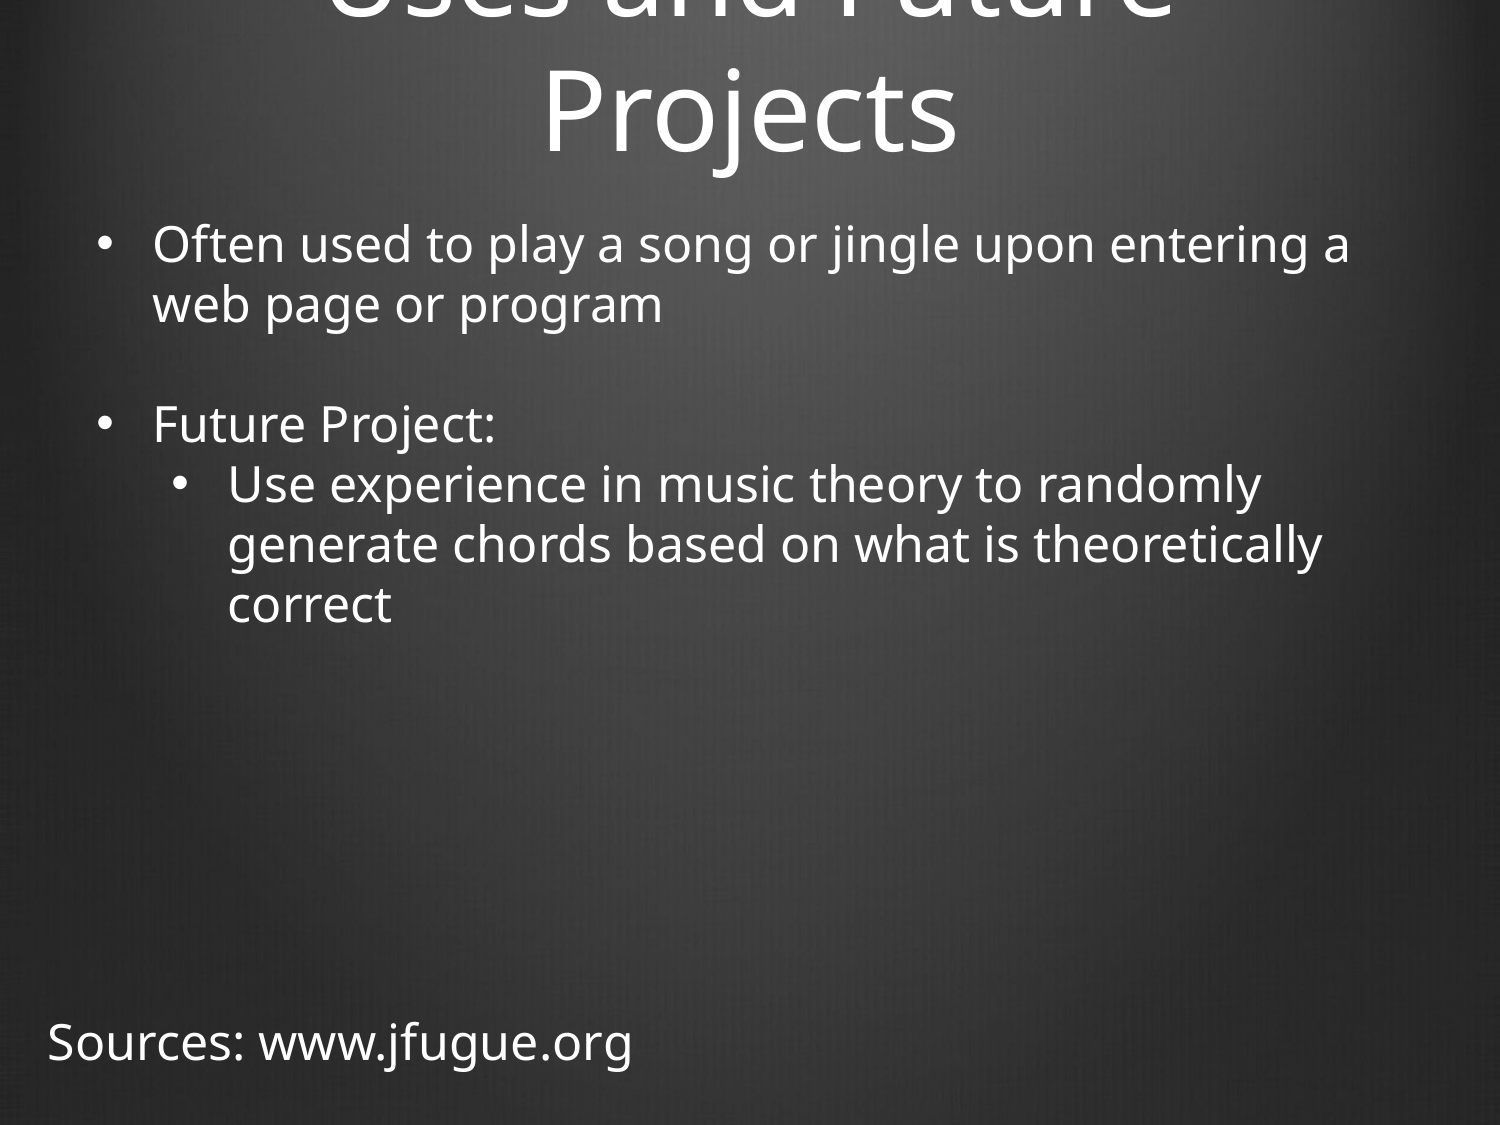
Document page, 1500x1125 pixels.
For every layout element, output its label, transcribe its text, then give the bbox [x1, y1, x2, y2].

title Uses and Future Projects [112, 33, 1388, 182]
text_box Sources: www.jfugue.org [33, 1003, 1388, 1079]
text_box Often used to play a song or jingle upon entering a web page or program Future Project: Use experience in music theory to randomly generate chords based on what is theoretically correct [81, 204, 1436, 640]
